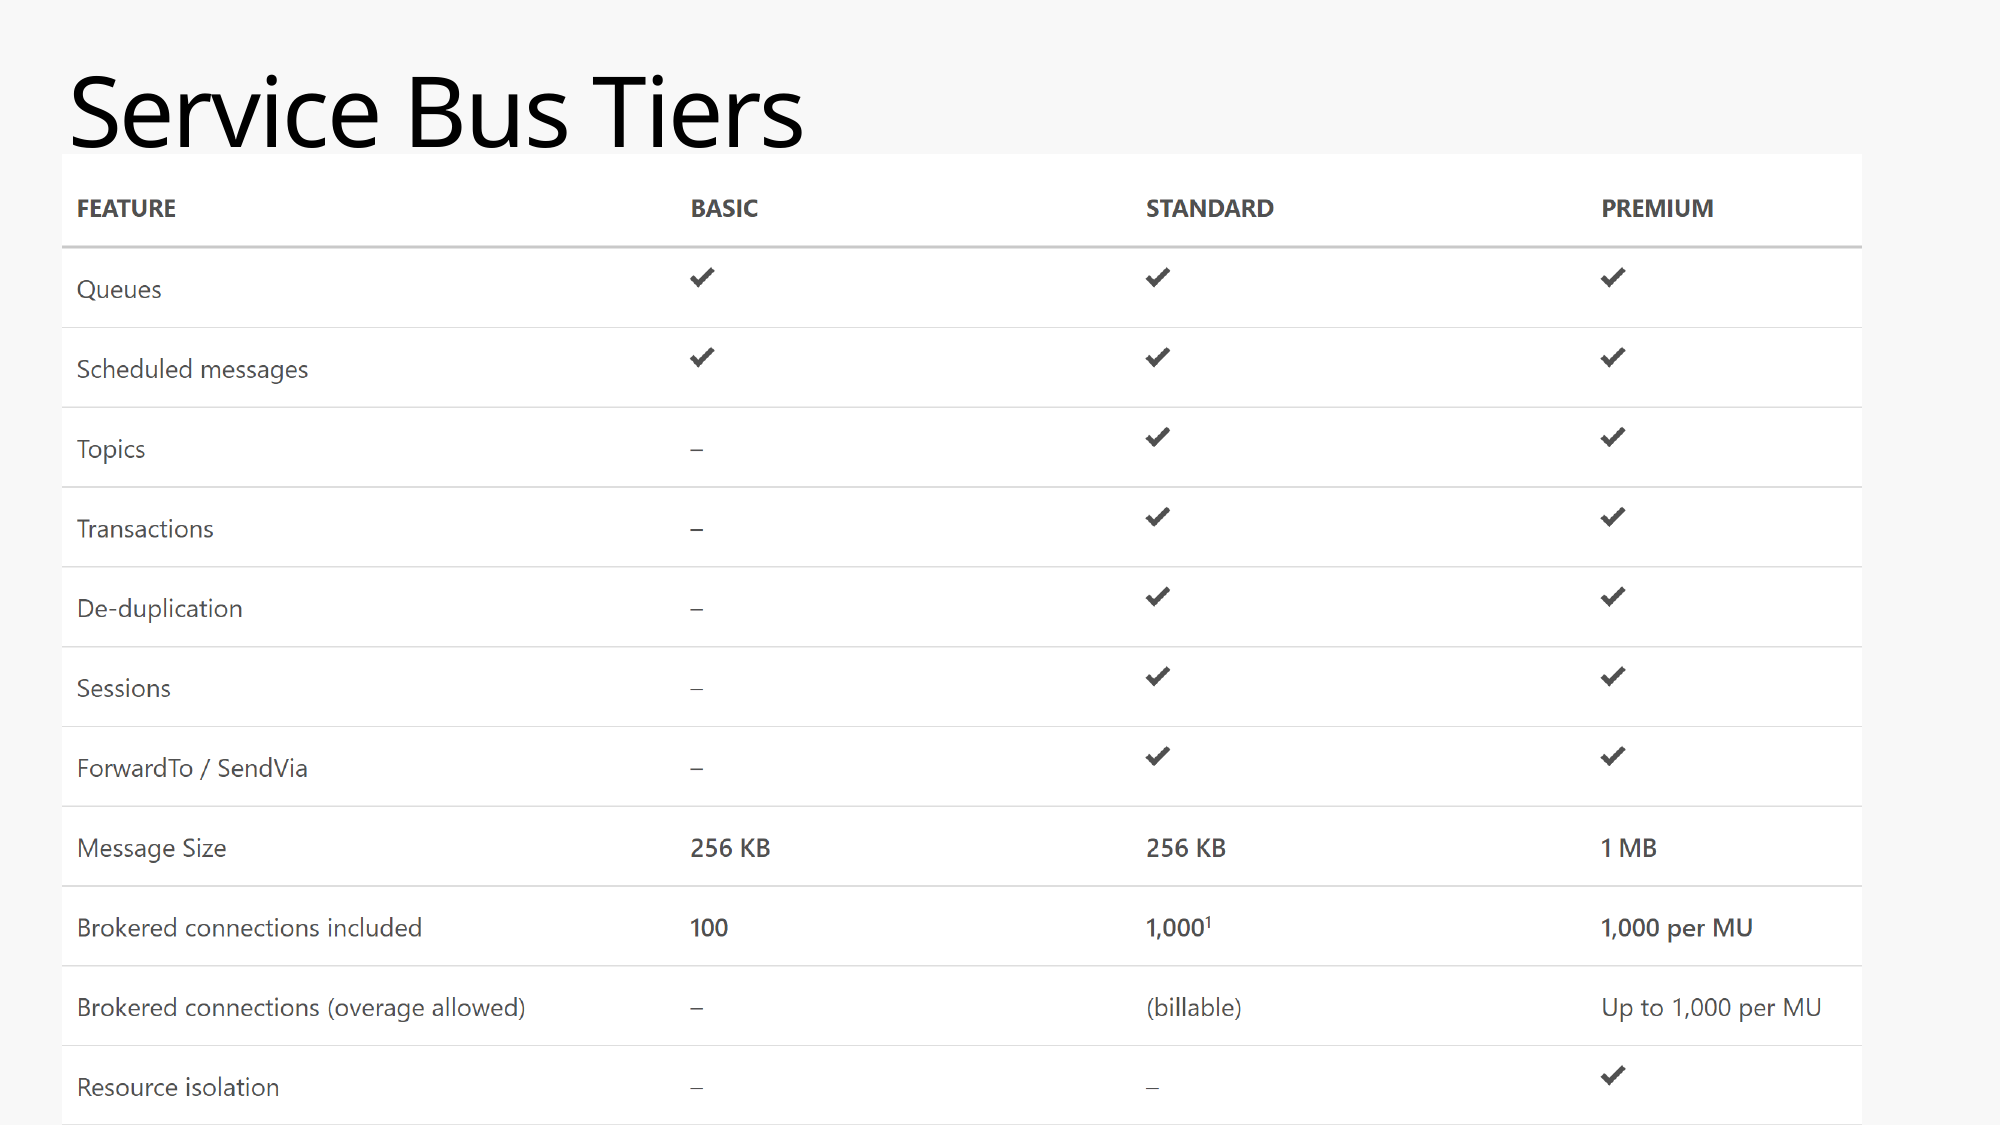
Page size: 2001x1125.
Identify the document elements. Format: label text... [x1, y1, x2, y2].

picture [61, 154, 1863, 1125]
title Service Bus Tiers [44, 47, 1957, 196]
